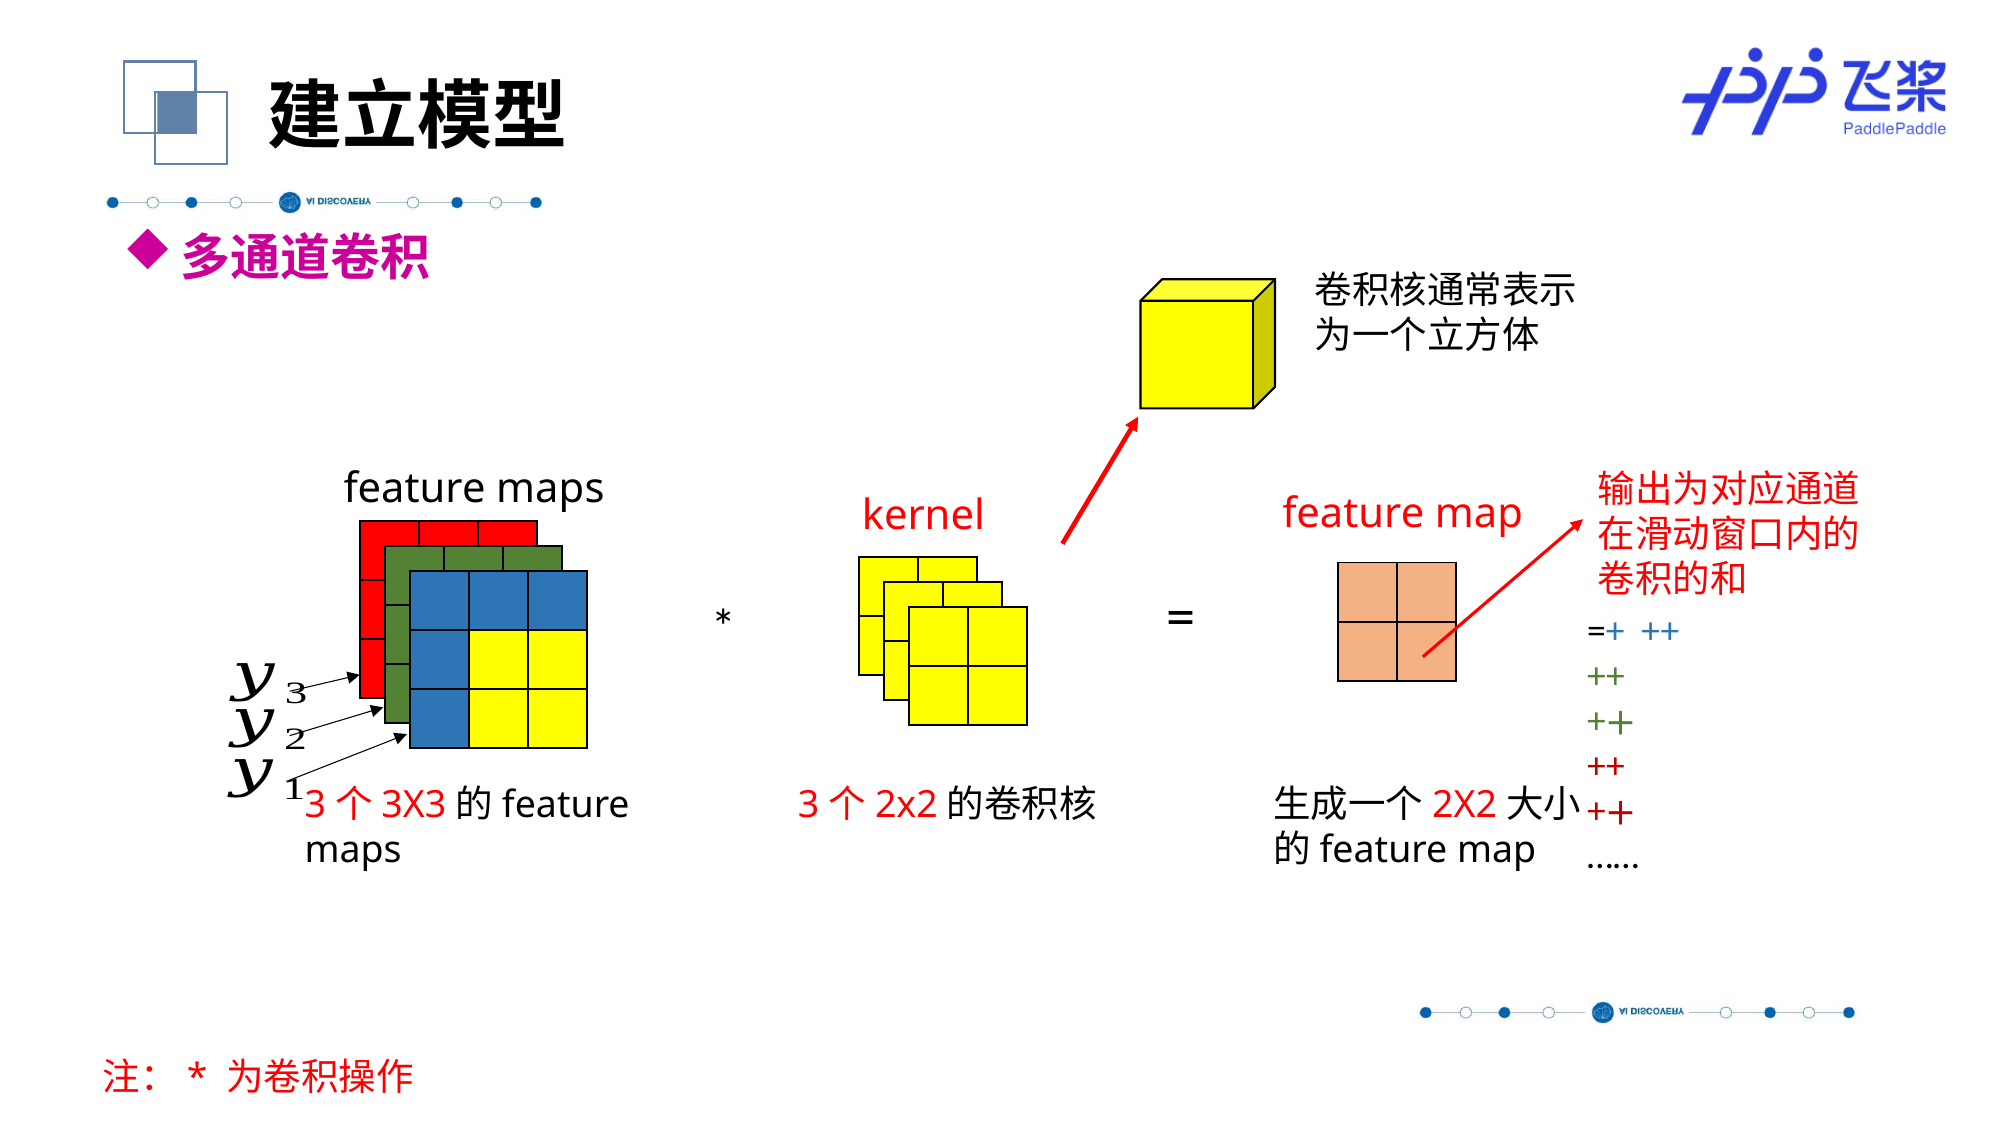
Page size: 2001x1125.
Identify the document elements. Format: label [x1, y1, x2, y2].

text_box [1151, 571, 1211, 656]
text_box [88, 1045, 429, 1106]
text_box [289, 674, 360, 692]
text_box [253, 60, 1403, 165]
text_box [696, 587, 751, 663]
text_box [783, 773, 1139, 833]
picture [1408, 990, 1863, 1039]
text_box [812, 480, 1024, 546]
text_box [1258, 773, 1614, 878]
text_box [1148, 457, 1897, 657]
text_box [1062, 416, 1139, 544]
picture [95, 180, 550, 229]
picture [1635, 0, 1988, 173]
text_box [286, 707, 734, 878]
text_box [186, 453, 751, 519]
text_box [1299, 258, 1614, 364]
text_box [109, 218, 611, 293]
text_box [1139, 278, 1277, 410]
